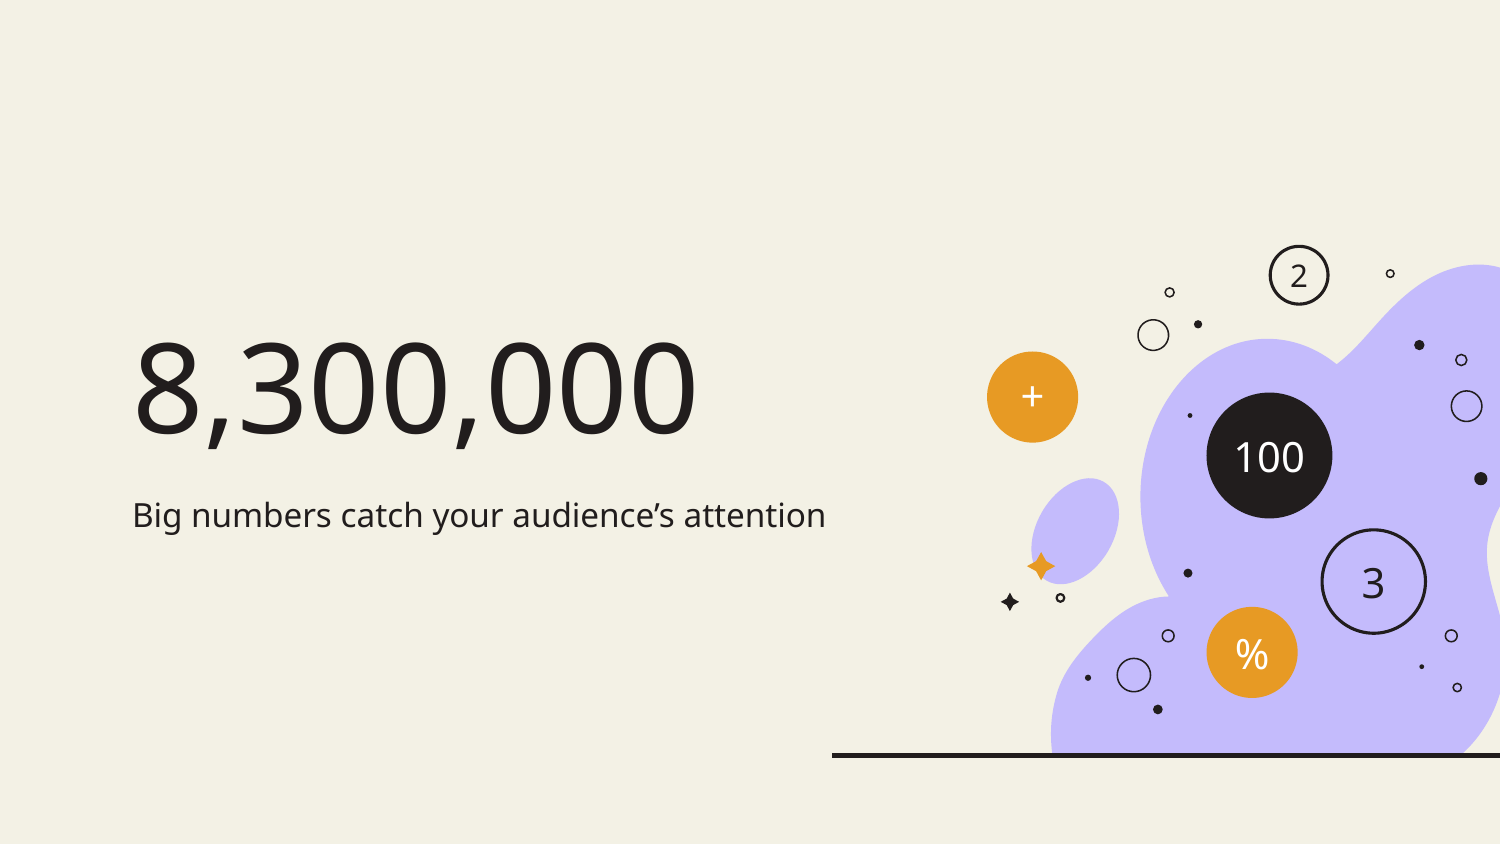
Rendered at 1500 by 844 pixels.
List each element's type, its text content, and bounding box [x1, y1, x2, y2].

subtitle Big numbers catch your audience’s attention [116, 473, 826, 555]
title 8,300,000 [116, 288, 826, 473]
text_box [831, 246, 1500, 756]
